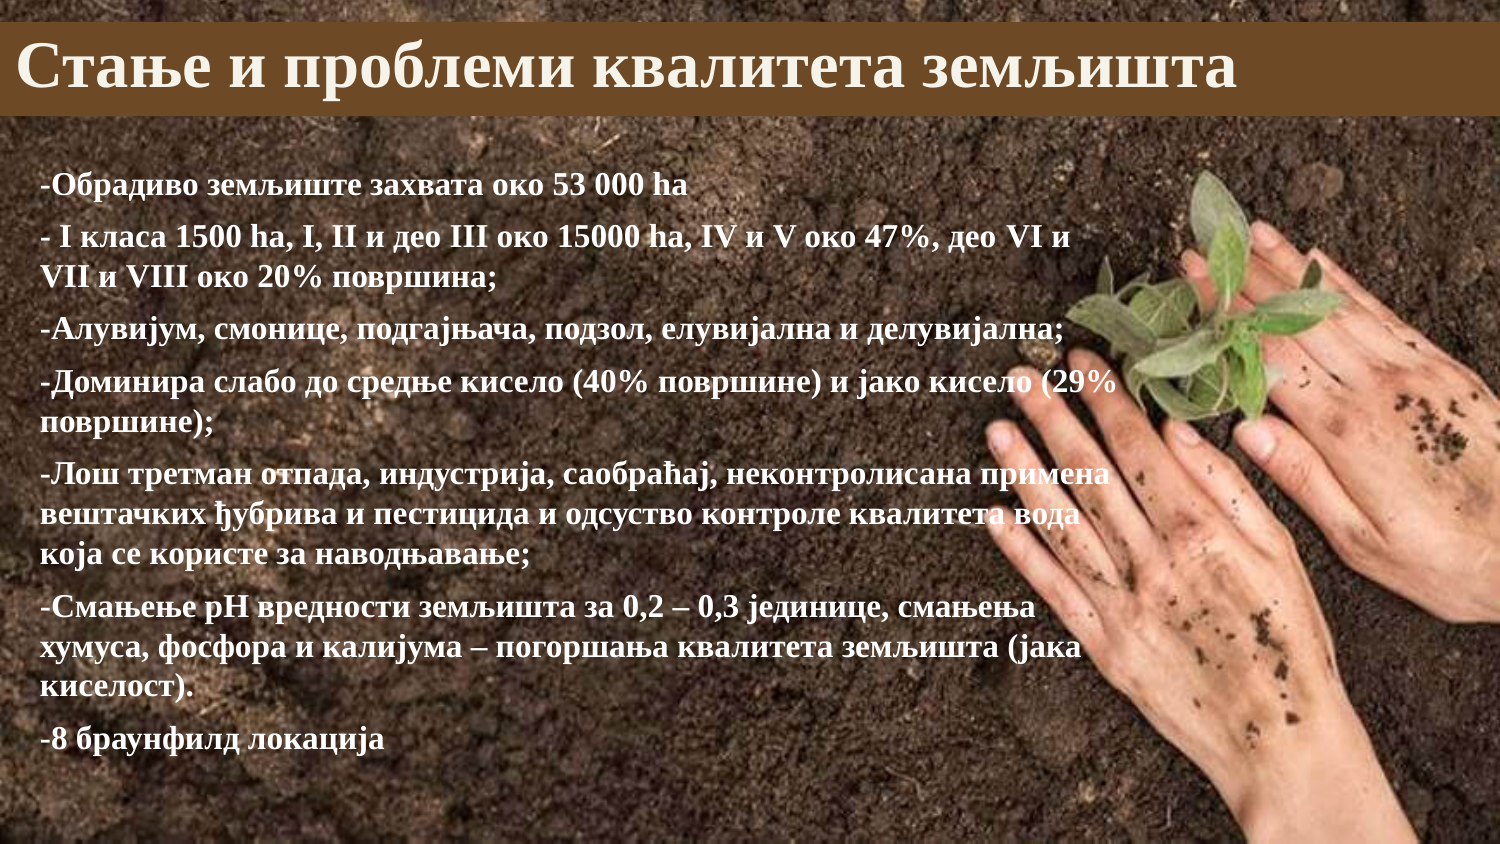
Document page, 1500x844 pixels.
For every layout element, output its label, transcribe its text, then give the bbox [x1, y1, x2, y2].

picture [0, 117, 1500, 844]
list -Обрадиво земљиште захвата око 53 000 ha - I класа 1500 ha, I, II и део III око 15000 ha, IV и V око 47%, део VI и VII и VIII око 20% површина; -Алувијум, смонице, подгајњача, подзол, елувијална и делувијална; -Доминира слабо до средње кисело (40% површине) и јако кисело (29% површине); -Лош третман отпада, индустрија, саобраћај, неконтролисана примена вештачких ђубрива и пестицида и одсуство контроле квалитета вода која се користе за наводњавање; -Смањење pH вредности земљишта за 0,2 – 0,3 јединице, смањења хумуса, фосфора и калијума – погоршања квалитета земљишта (јака киселост). -8 браунфилд локација [12, 146, 1138, 797]
title Стање и проблеми квалитета земљишта [0, 21, 1500, 117]
picture [0, 0, 1500, 21]
